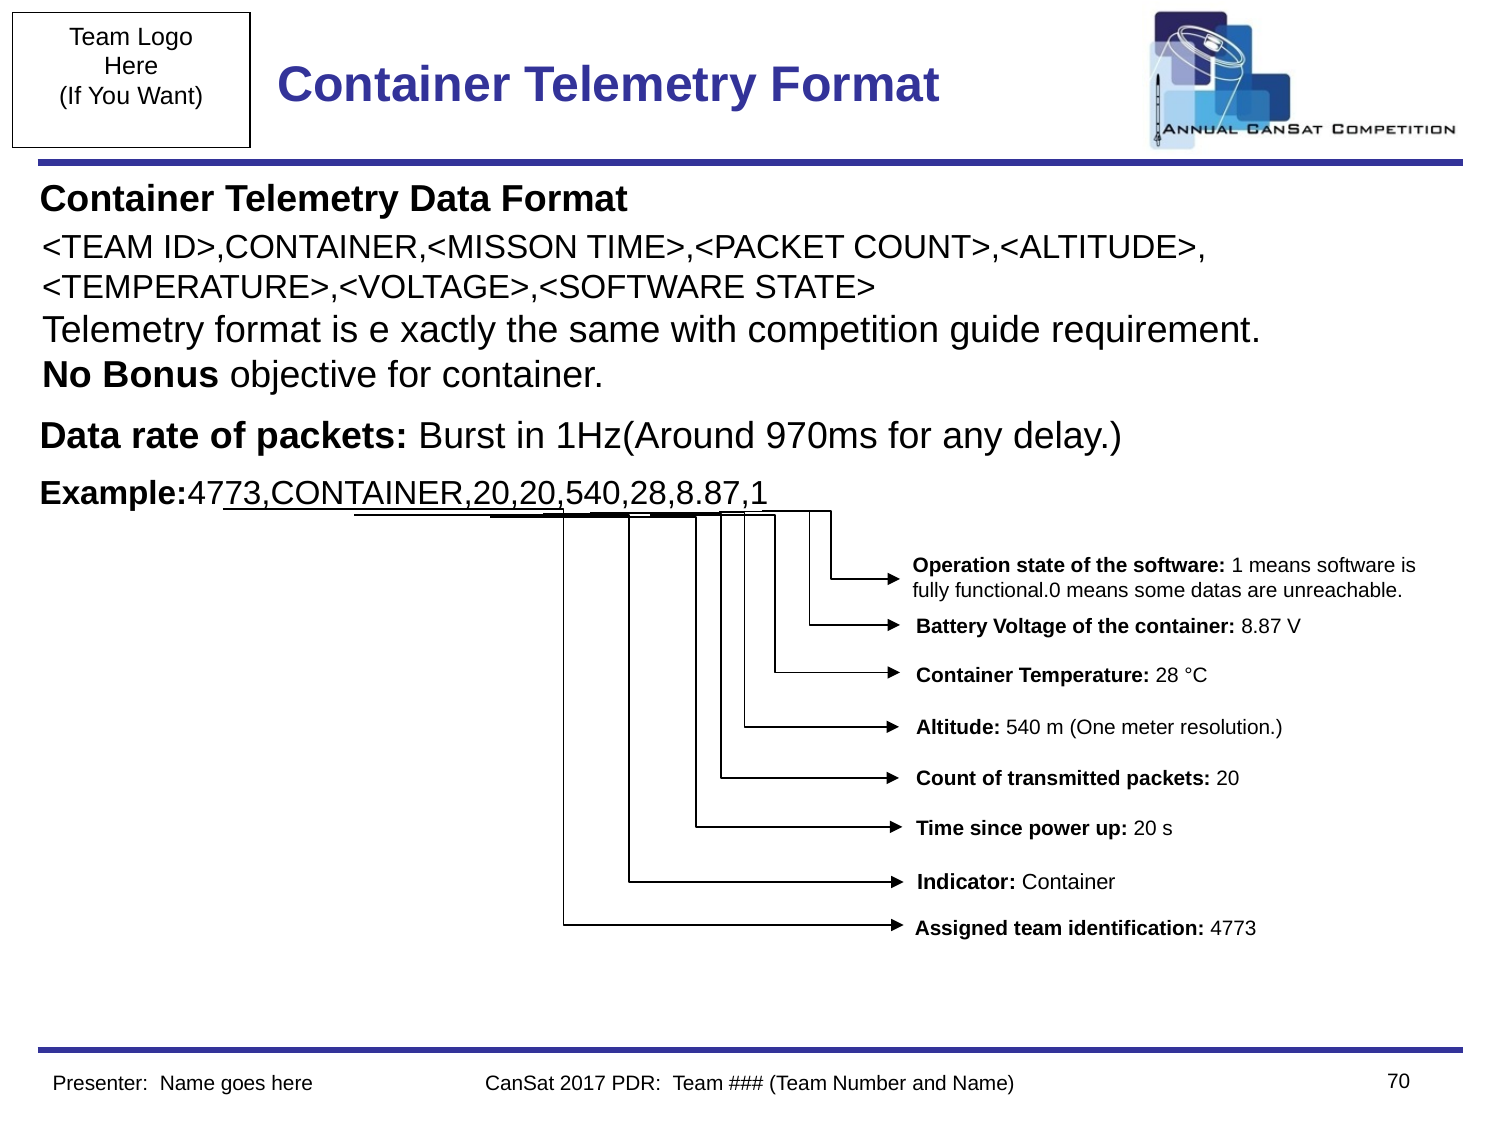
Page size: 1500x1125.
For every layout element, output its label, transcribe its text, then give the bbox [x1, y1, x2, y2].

text_box Time since power up: 20 s [909, 807, 1463, 848]
text_box Example:4773,CONTAINER,20,20,540,28,8.87,1 [24, 464, 1463, 519]
text_box Count of transmitted packets: 20 [909, 756, 1463, 797]
text_box Altitude: 540 m (One meter resolution.) [909, 706, 1463, 747]
text_box Operation state of the software: 1 means software is fully functional.0 means some datas are unreachable. [909, 544, 1460, 605]
text_box Battery Voltage of the container: 8.87 V [909, 605, 1463, 646]
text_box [222, 508, 904, 926]
text_box Presenter: Name goes here [37, 1062, 413, 1103]
text_box Data rate of packets: Burst in 1Hz(Around 970ms for any delay.) [24, 403, 1175, 464]
text_box Assigned team identification: 4773 [900, 907, 1462, 948]
text_box Container Temperature: 28 °C [909, 653, 1463, 694]
picture [1142, 1, 1463, 157]
slide_number 70 [1312, 1059, 1425, 1100]
text_box Container Telemetry Data Format [24, 166, 719, 227]
title Container Telemetry Format [262, 12, 1238, 150]
text_box Indicator: Container [908, 860, 1464, 902]
text_box <TEAM ID>,CONTAINER,<MISSON TIME>,<PACKET COUNT>,<ALTITUDE>, <TEMPERATURE>,<VOLTAGE>,<SOFTWARE STATE> Telemetry format is e xactly the same with competition guide requirement. No Bonus objective for container. [27, 217, 1415, 402]
footer CanSat 2017 PDR: Team ### (Team Number and Name) [450, 1062, 1050, 1103]
